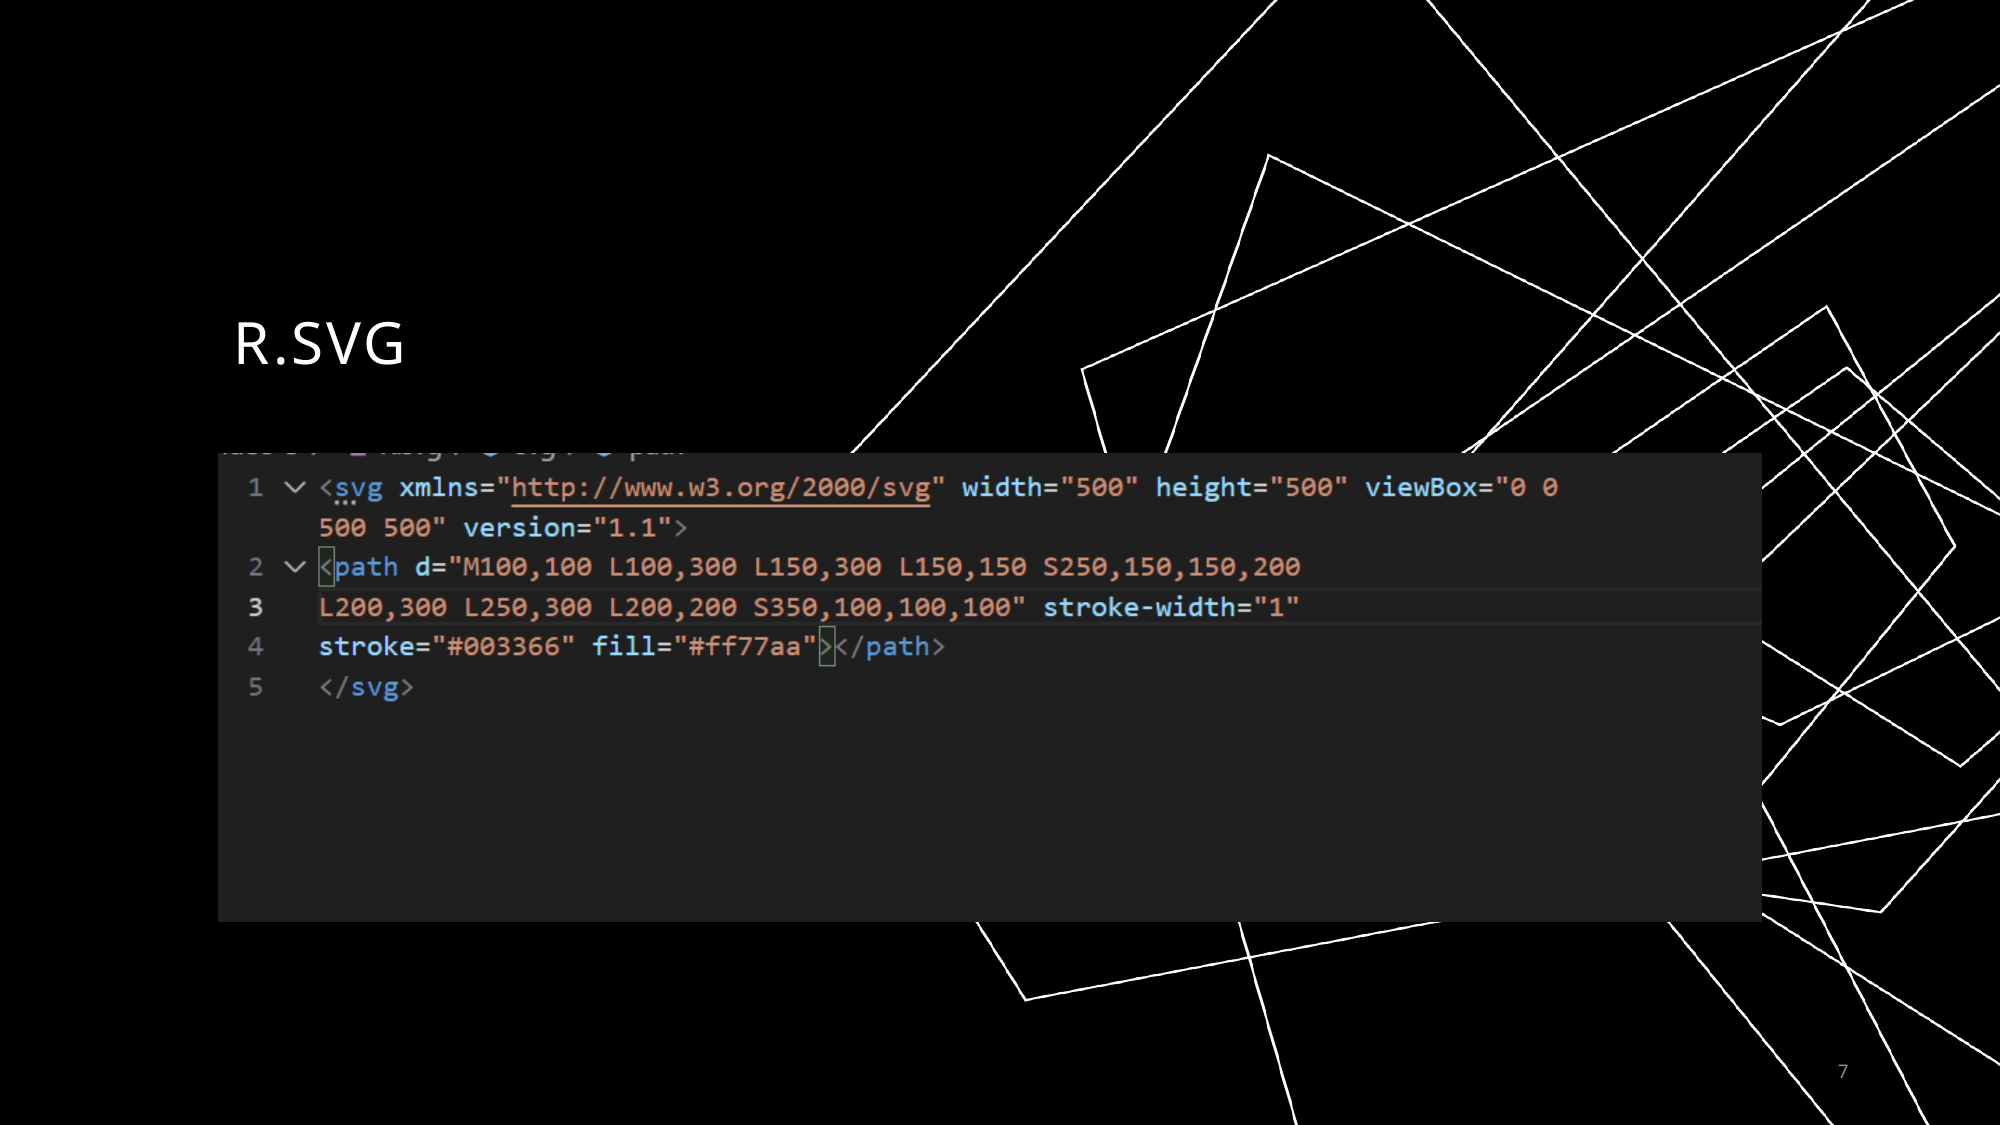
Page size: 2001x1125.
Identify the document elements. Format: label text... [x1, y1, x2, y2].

text_box [216, 453, 1408, 1013]
slide_number 7 [1701, 1042, 1864, 1103]
picture [218, 0, 2000, 1125]
title R.svg [218, 167, 783, 385]
